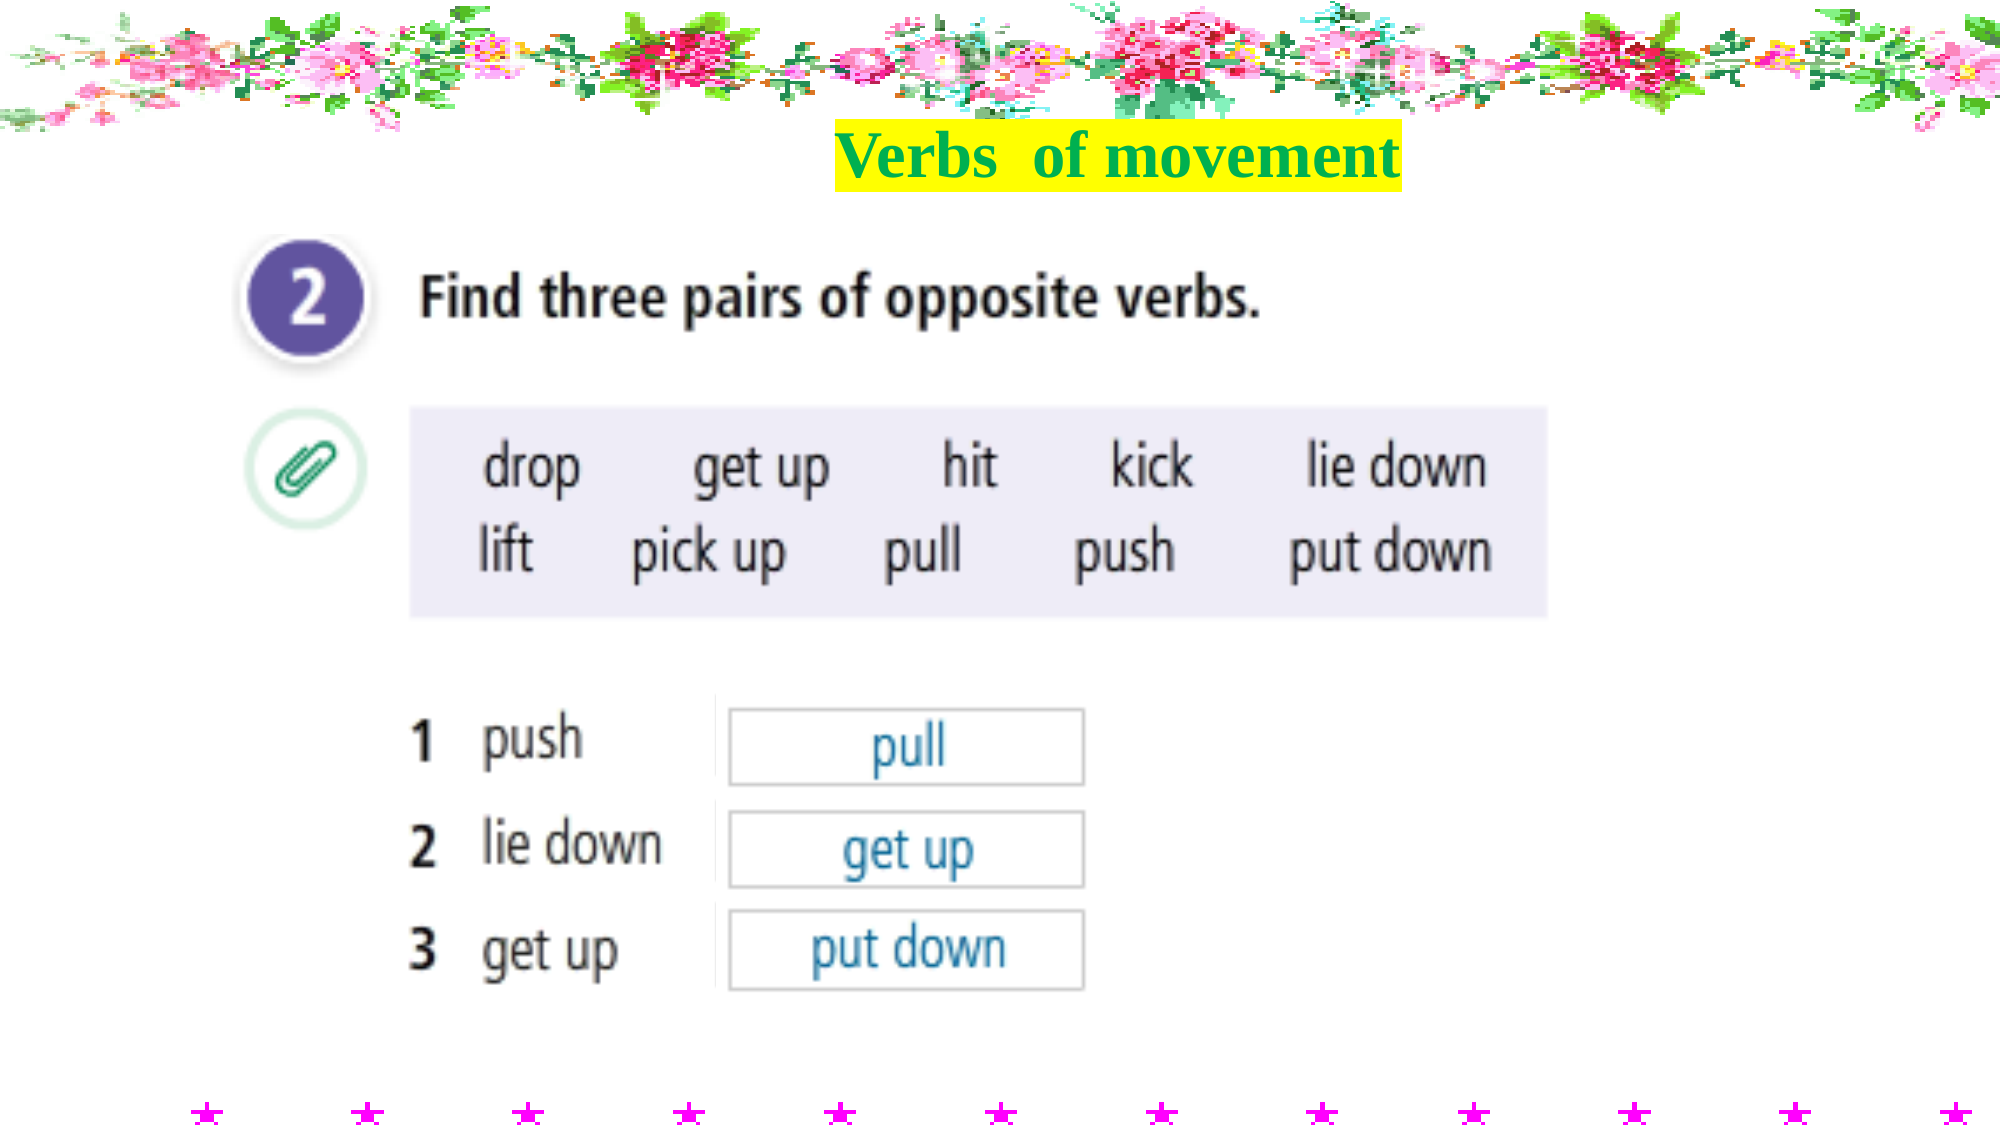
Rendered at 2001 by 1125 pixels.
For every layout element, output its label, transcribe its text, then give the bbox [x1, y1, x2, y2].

picture [0, 1, 2000, 135]
picture [26, 234, 2000, 1125]
text_box Verbs of movement [786, 103, 1450, 199]
